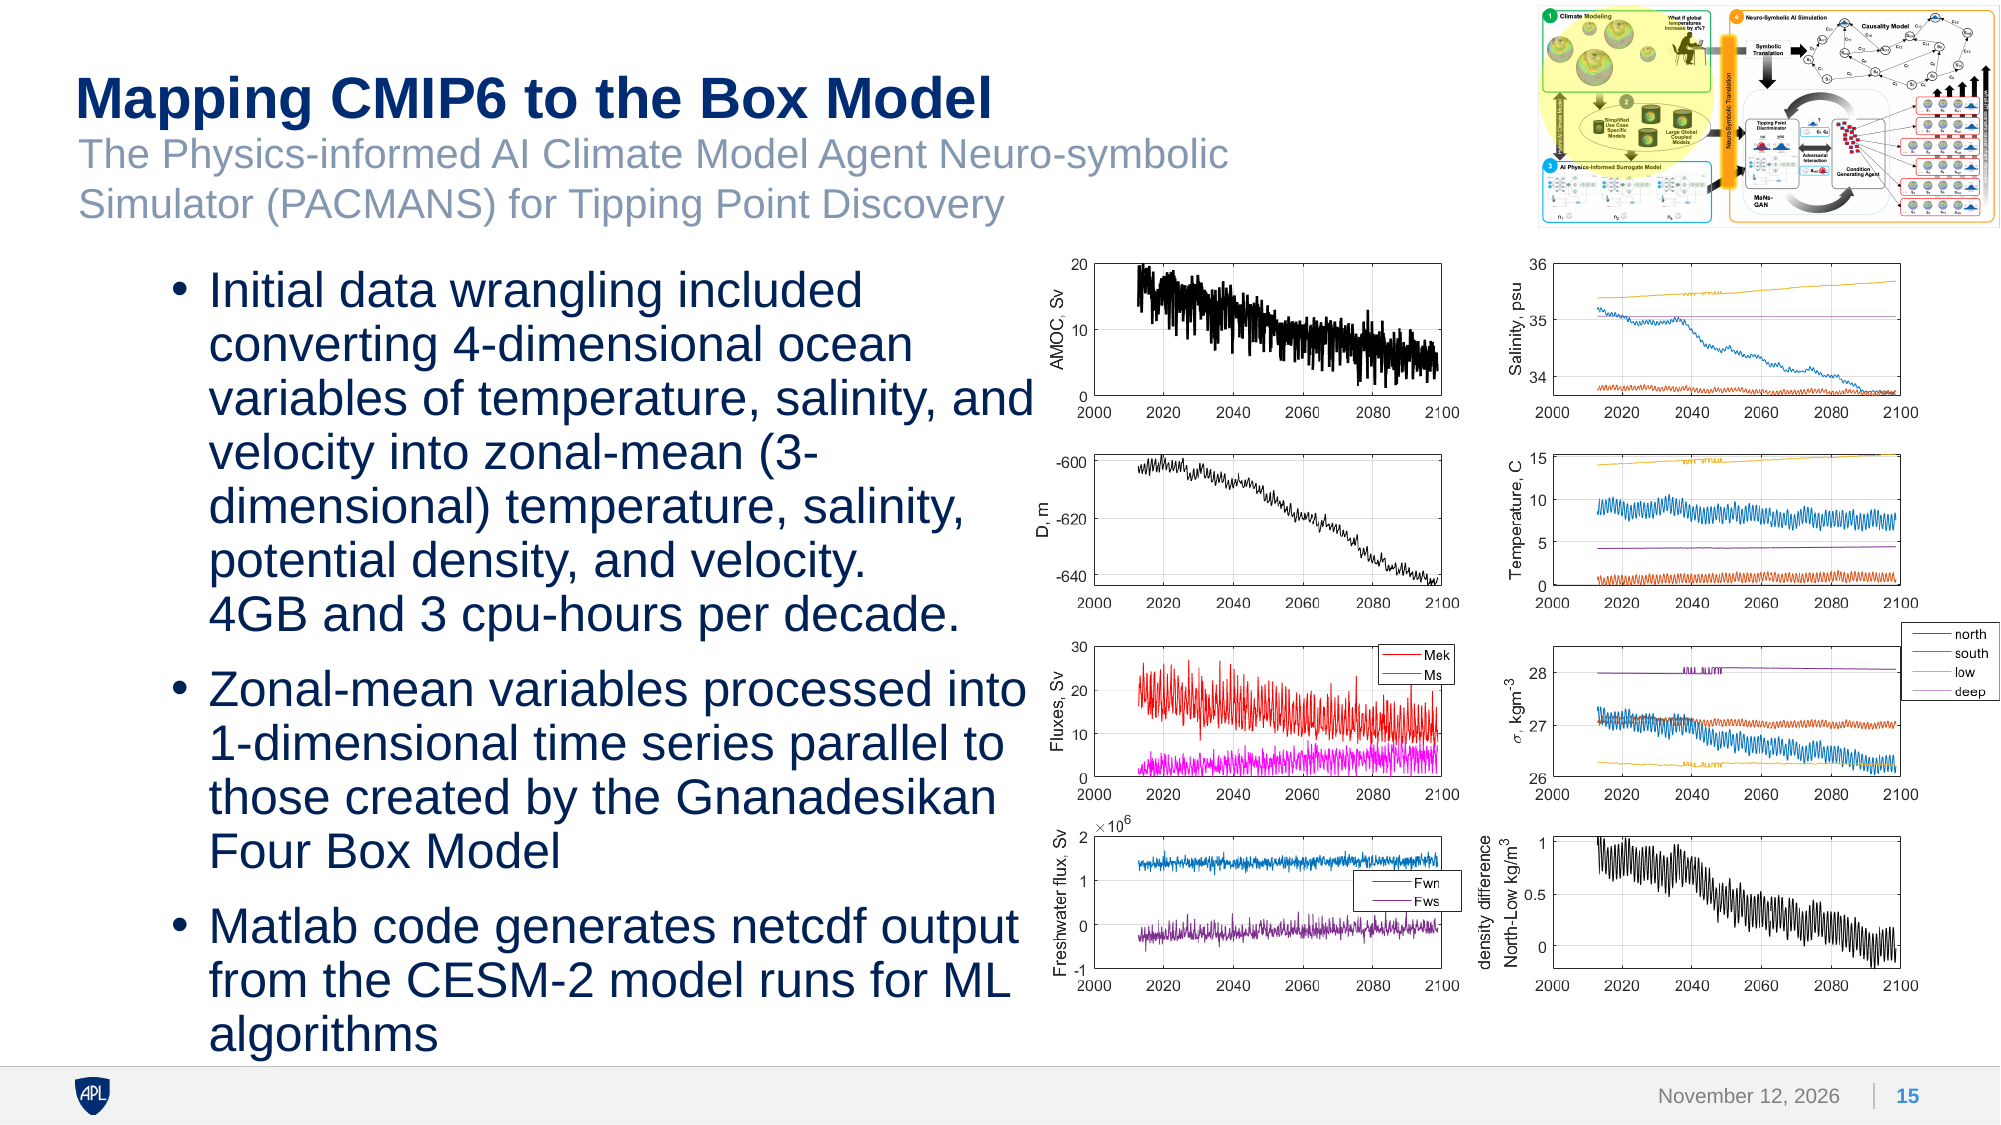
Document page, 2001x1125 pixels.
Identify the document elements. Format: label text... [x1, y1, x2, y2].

title Mapping CMIP6 to the Box Model [75, 68, 1538, 194]
text_box Initial data wrangling included converting 4-dimensional ocean variables of temperature, salinity, and velocity into zonal-mean (3-dimensional) temperature, salinity, potential density, and velocity. 4GB and 3 cpu-hours per decade. Zonal-mean variables processed into 1-dimensional time series parallel to those created by the Gnanadesikan Four Box Model Matlab code generates netcdf output from the CESM-2 model runs for ML algorithms [156, 257, 958, 1048]
picture [958, 5, 2000, 1064]
text_box The Physics-informed AI Climate Model Agent Neuro-symbolic Simulator (PACMANS) for Tipping Point Discovery [78, 126, 1369, 190]
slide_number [1630, 1066, 1855, 1125]
slide_number 15 [1876, 1066, 1940, 1125]
